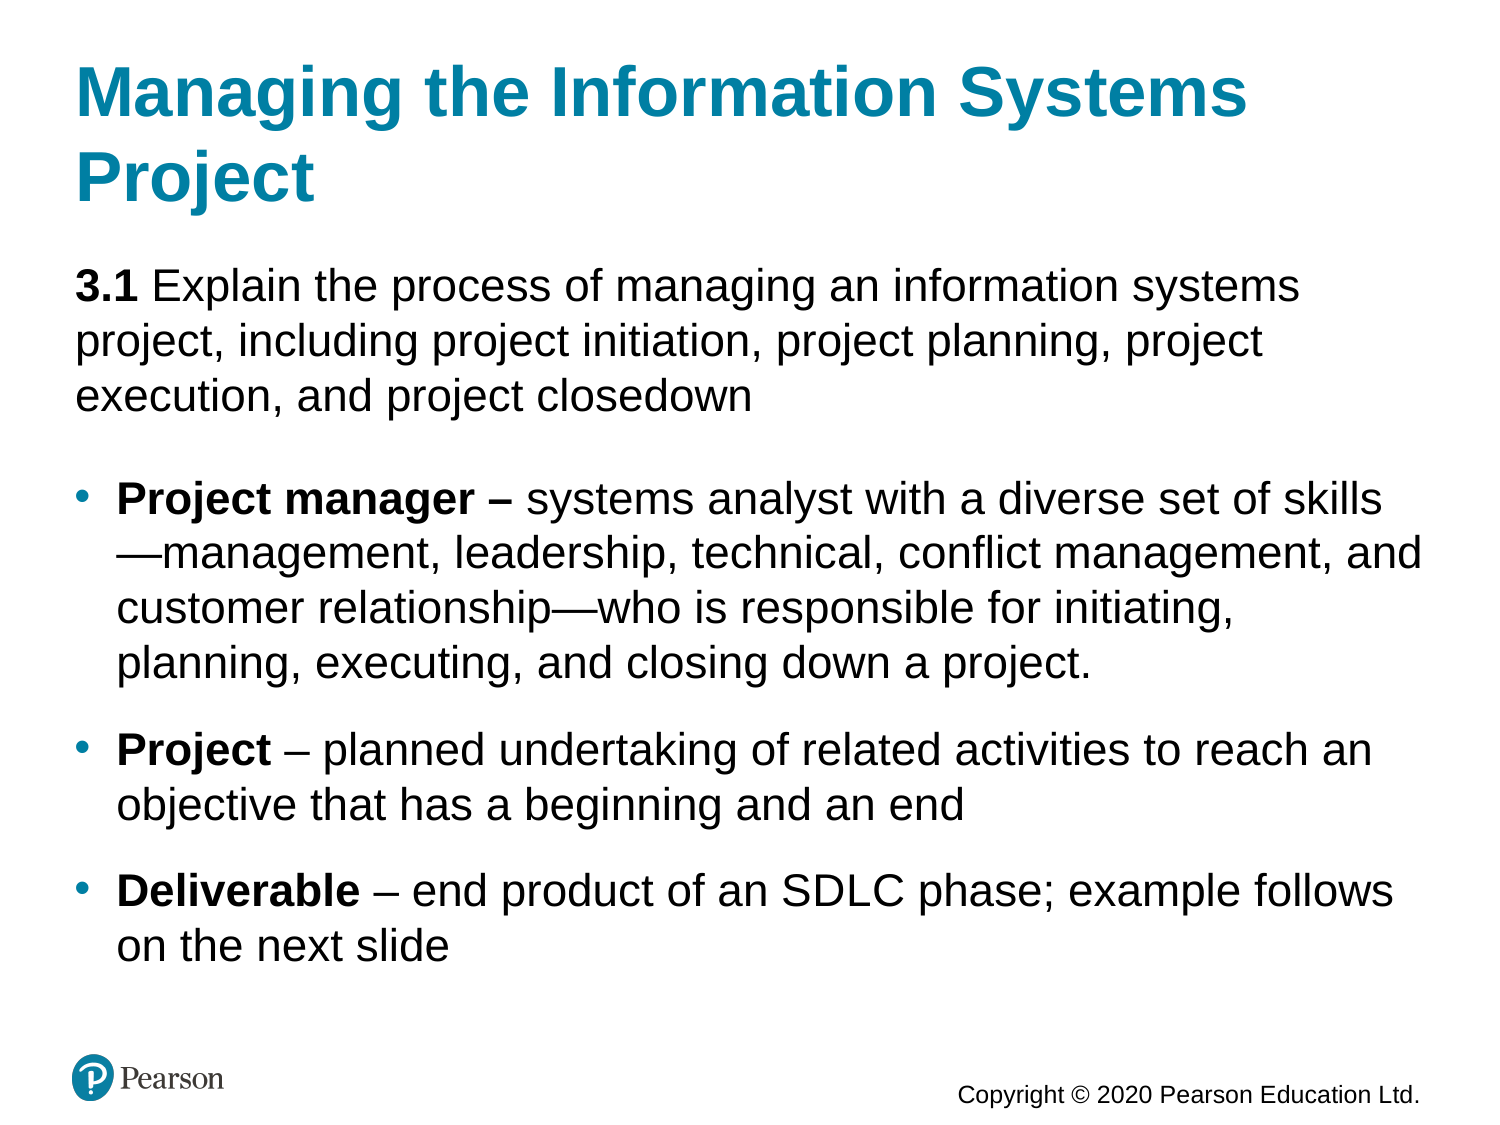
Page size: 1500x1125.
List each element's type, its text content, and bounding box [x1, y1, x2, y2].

list 3.1 Explain the process of managing an information systems project, including project initiation, project planning, project execution, and project closedown [75, 255, 1446, 442]
picture [98, 1054, 224, 1101]
title Managing the Information Systems Project [75, 35, 1425, 216]
list Project manager – systems analyst with a diverse set of skills—management, leadership, technical, conflict management, and customer relationship—who is responsible for initiating, planning, executing, and closing down a project. Project – planned undertaking of related activities to reach an objective that has a beginning and an end Deliverable – end product of an S D L C phase; example follows on the next slide [74, 468, 1425, 971]
picture [72, 1054, 88, 1070]
picture [80, 1063, 106, 1088]
picture [72, 1087, 83, 1101]
